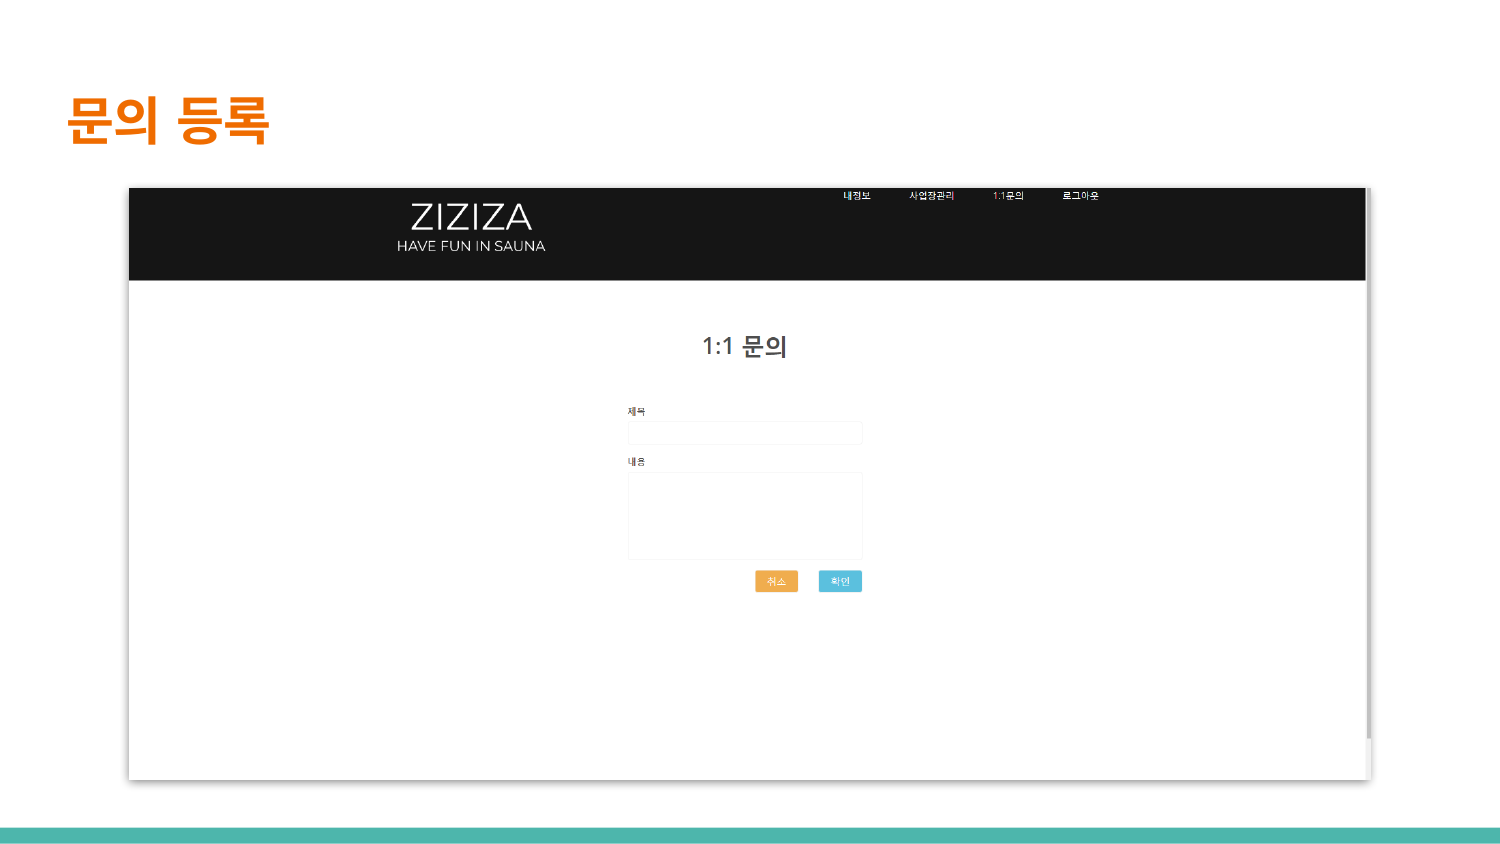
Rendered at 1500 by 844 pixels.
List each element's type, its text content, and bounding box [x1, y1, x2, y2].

picture [129, 188, 1371, 780]
title 문의 등록 [51, 72, 1449, 189]
